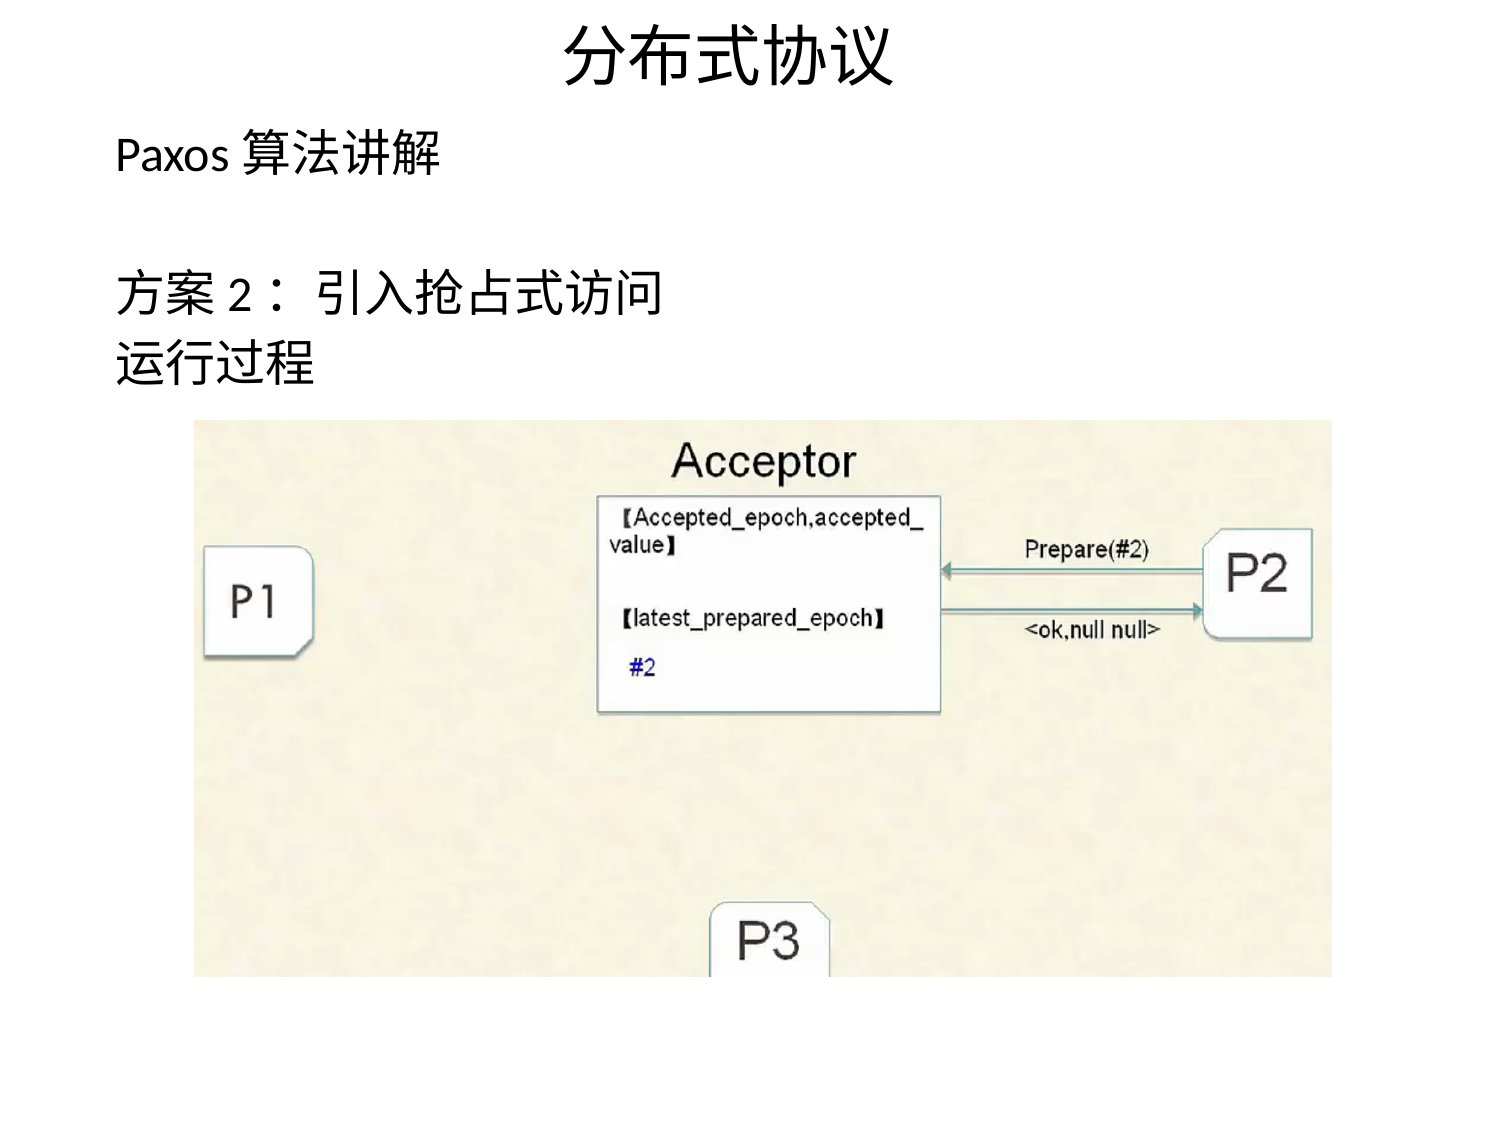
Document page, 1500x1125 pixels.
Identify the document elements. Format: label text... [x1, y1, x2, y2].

title 分布式协议 [53, 0, 1404, 148]
picture [194, 420, 1332, 977]
list Paxos算法讲解 方案2：引入抢占式访问 运行过程 [100, 113, 1418, 1035]
